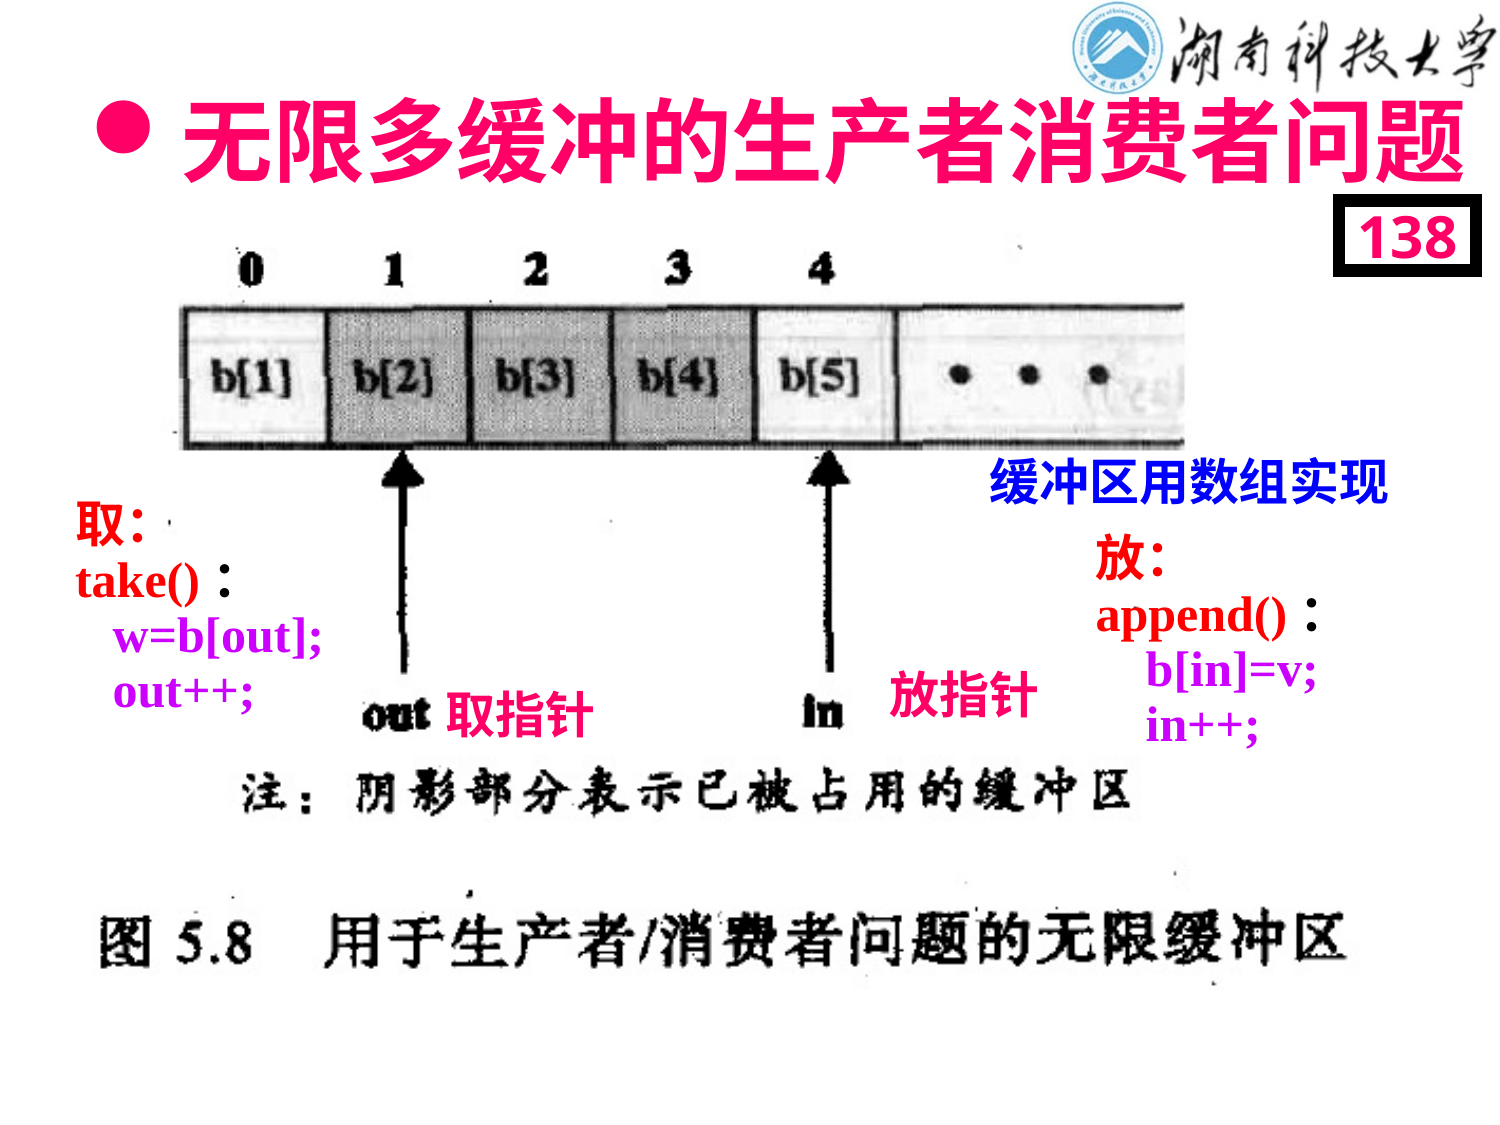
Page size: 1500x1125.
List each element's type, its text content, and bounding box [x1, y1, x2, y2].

text_box 138 [1339, 200, 1476, 271]
text_box 缓冲区用数组实现 [1371, 443, 1436, 518]
picture [1069, 0, 1500, 44]
title 无限多缓冲的生产者消费者问题 [74, 44, 1500, 233]
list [76, 231, 1371, 990]
